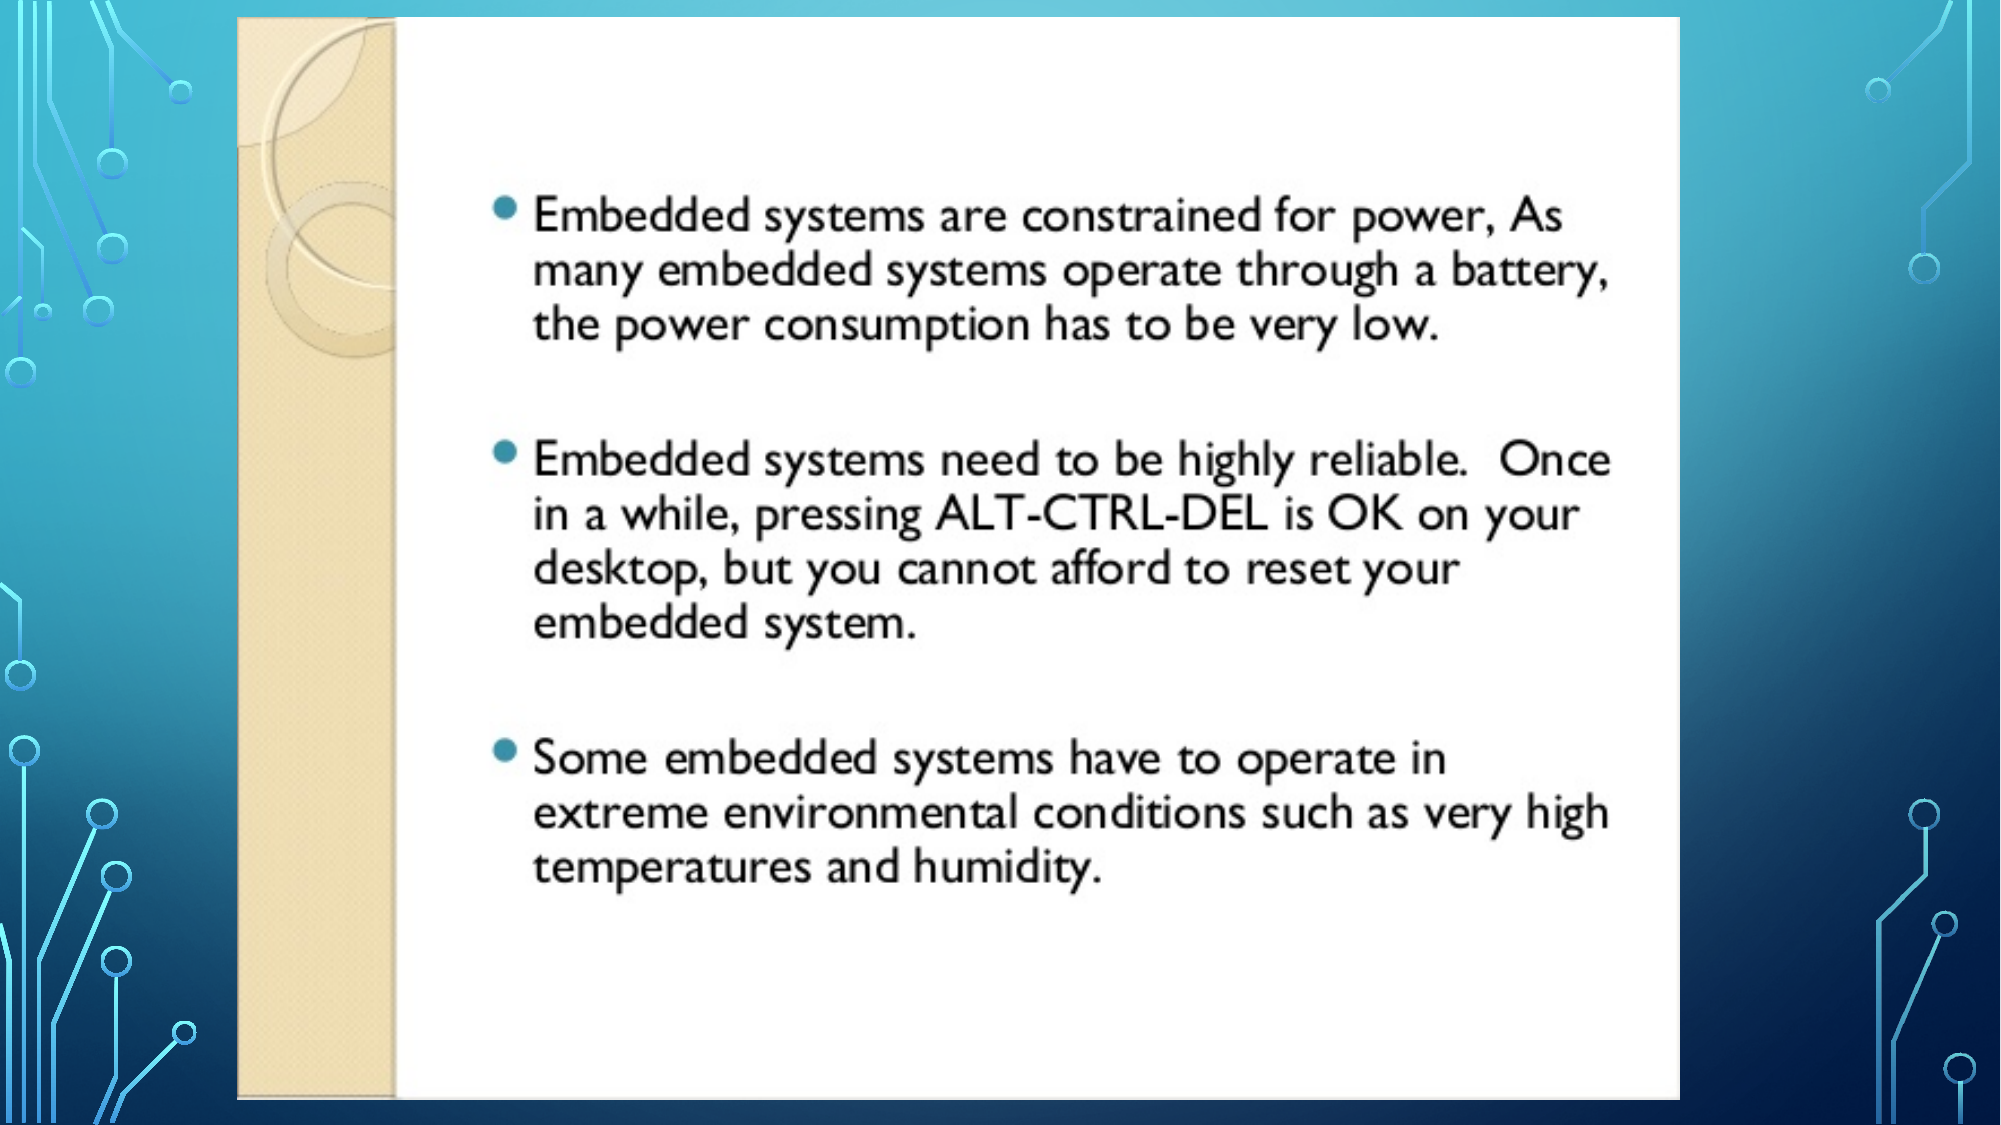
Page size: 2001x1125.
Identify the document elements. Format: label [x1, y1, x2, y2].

picture [237, 16, 1680, 1100]
